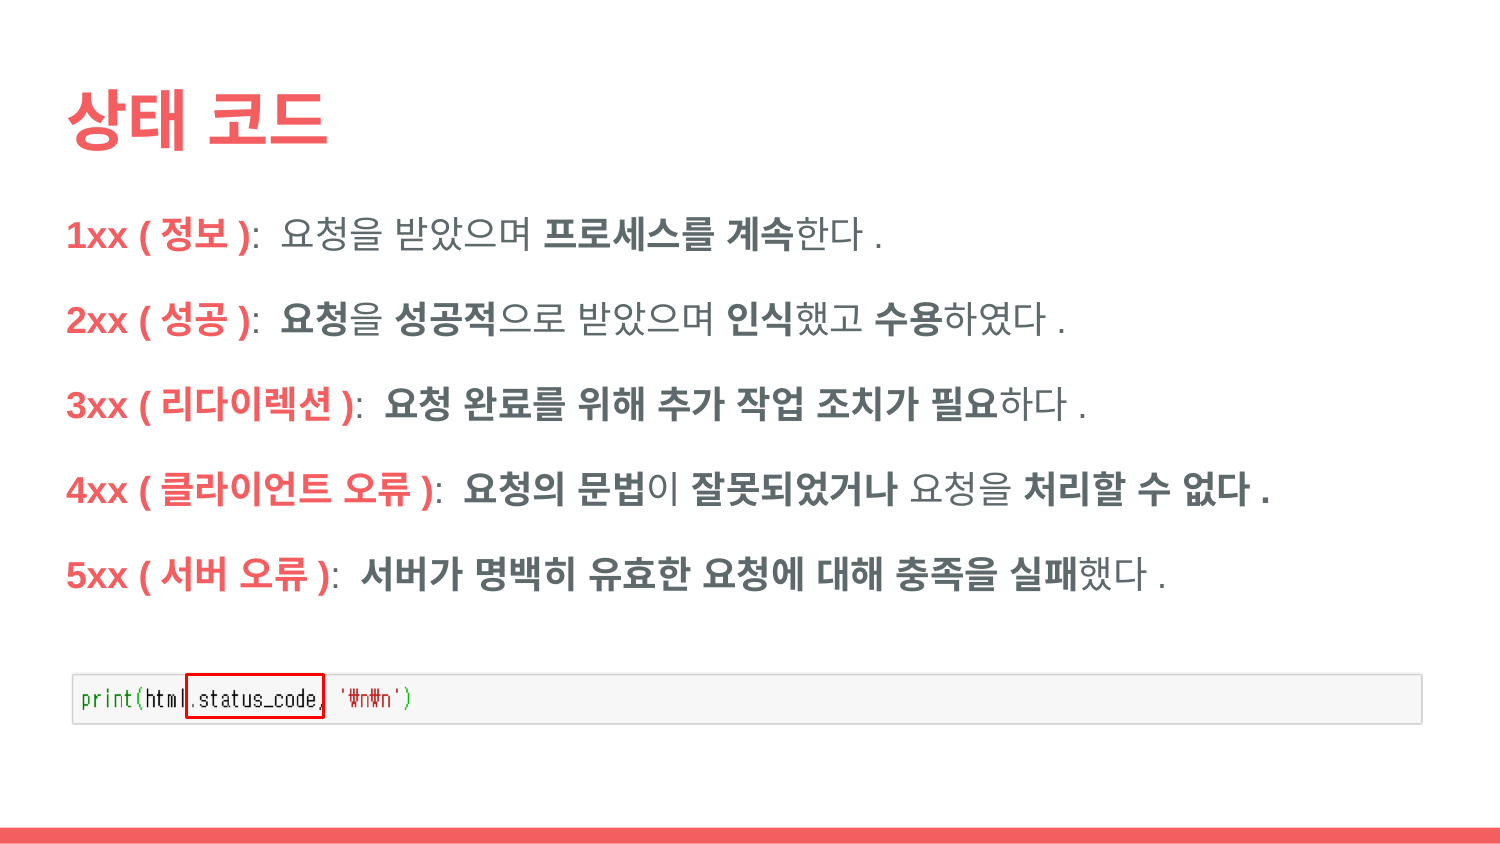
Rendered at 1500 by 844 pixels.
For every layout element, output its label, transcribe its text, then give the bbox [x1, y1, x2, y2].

title 상태 코드 [51, 64, 1449, 167]
picture [50, 657, 1429, 733]
list 1xx (정보): 요청을 받았으며 프로세스를 계속한다. 2xx (성공): 요청을 성공적으로 받았으며 인식했고 수용하였다. 3xx (리다이렉션): 요청 완료를 위해 추가 작업 조치가 필요하다. 4xx (클라이언트 오류): 요청의 문법이 잘못되었거나 요청을 처리할 수 없다. 5xx (서버 오류): 서버가 명백히 유효한 요청에 대해 충족을 실패했다. [51, 189, 1449, 750]
